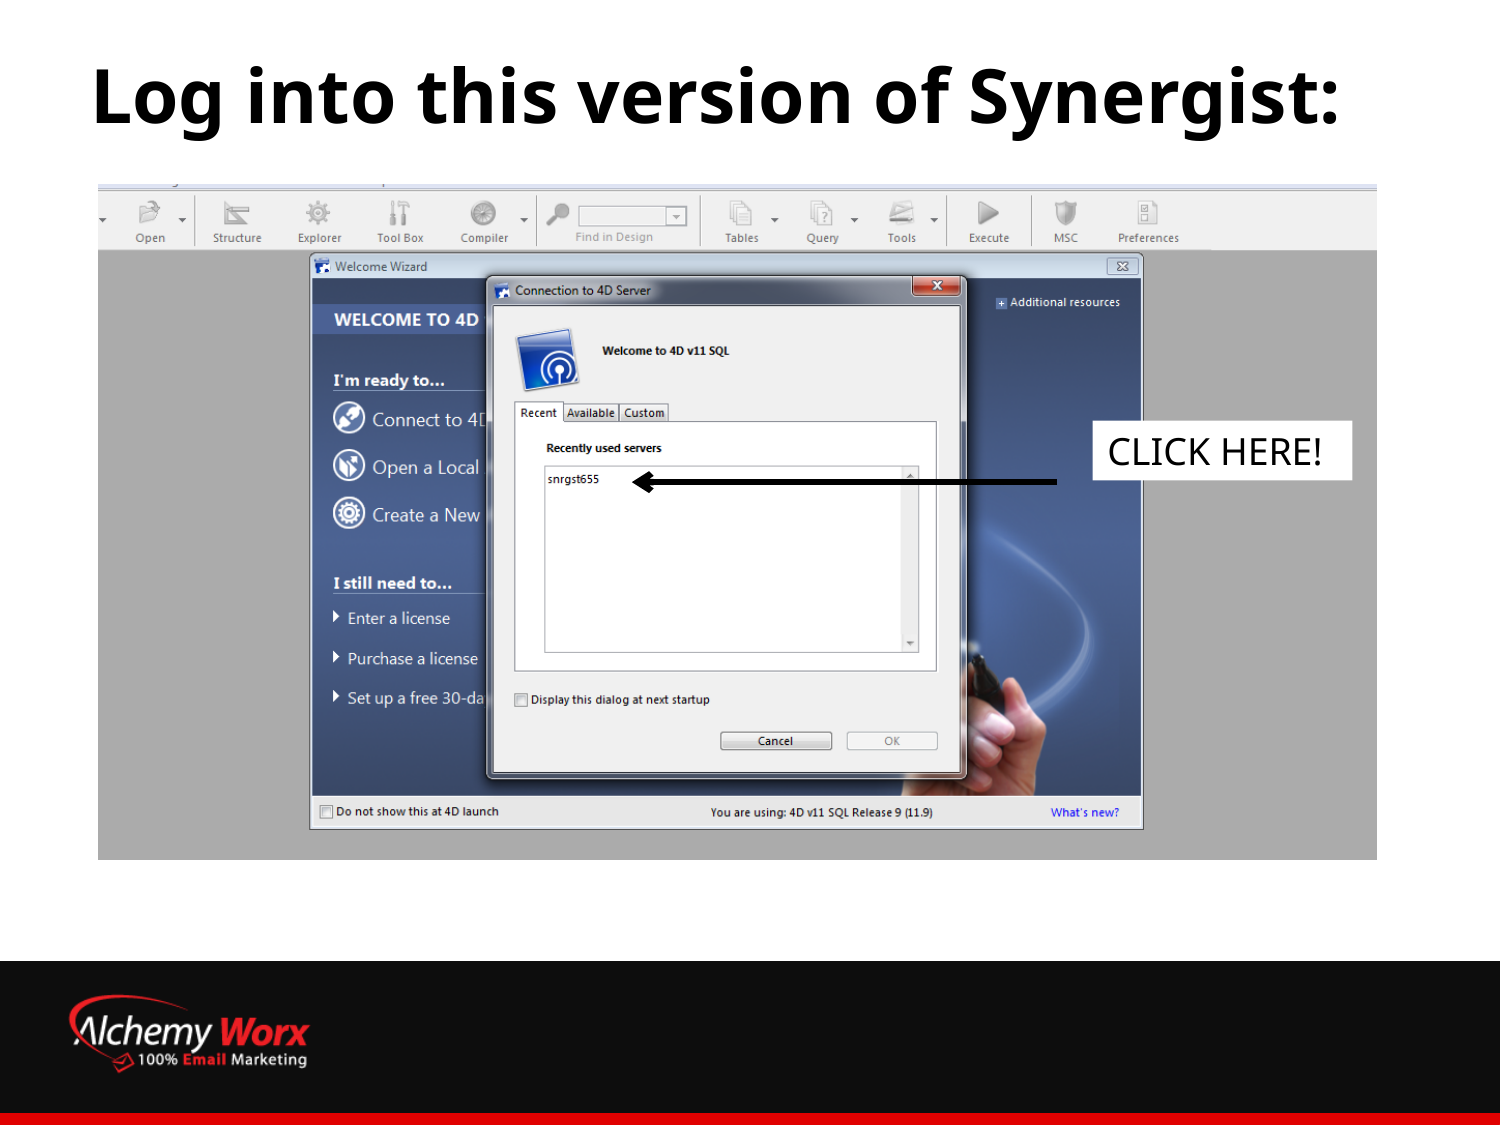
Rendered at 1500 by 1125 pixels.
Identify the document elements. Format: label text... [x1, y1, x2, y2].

title Log into this version of Synergist: [74, 44, 1426, 233]
picture [98, 184, 1377, 861]
picture [41, 975, 339, 1094]
